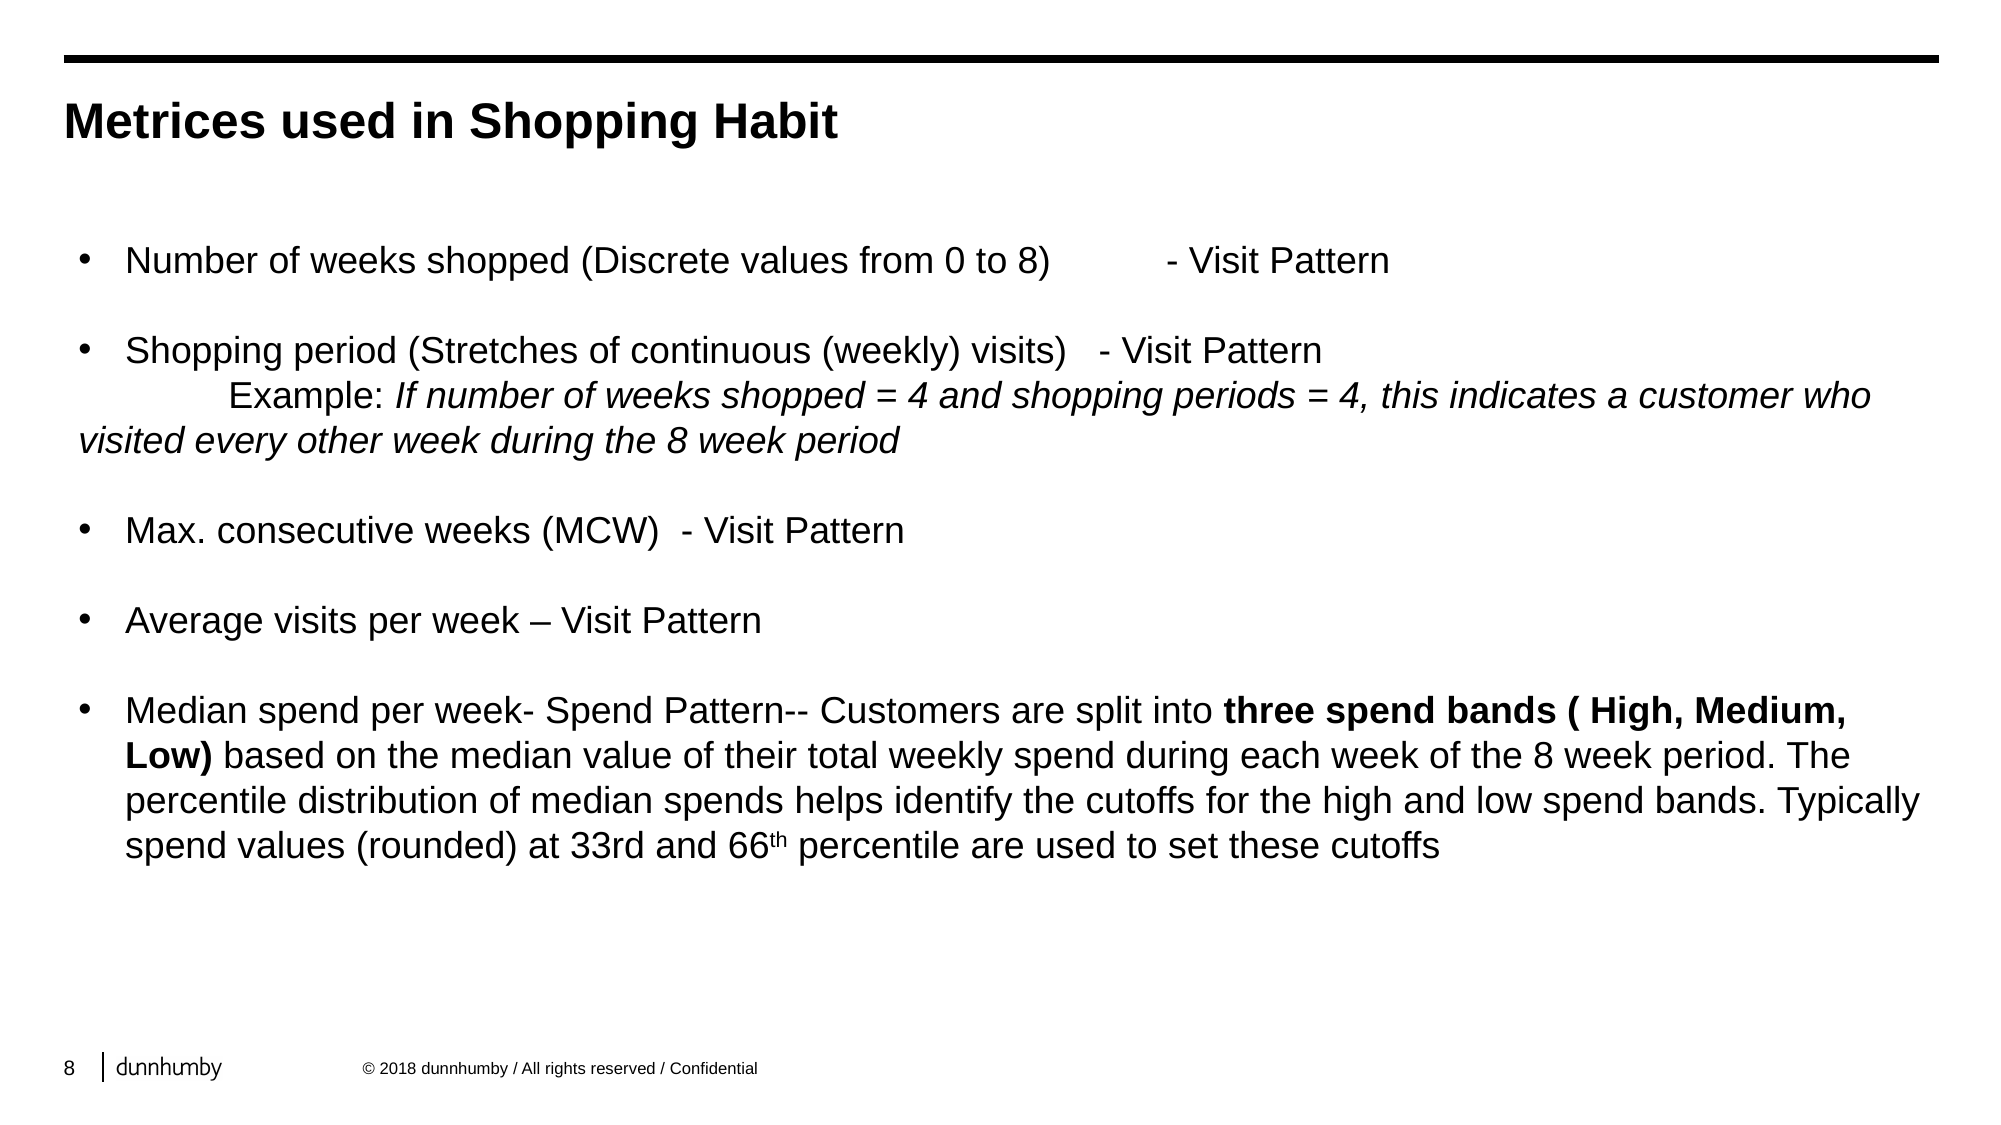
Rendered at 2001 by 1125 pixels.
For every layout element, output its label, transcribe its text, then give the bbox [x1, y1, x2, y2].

title Metrices used in Shopping Habit [63, 98, 1939, 166]
slide_number 8 [63, 1037, 103, 1098]
picture [116, 1056, 223, 1081]
list Number of weeks shopped (Discrete values from 0 to 8) - Visit Pattern Shopping period (Stretches of continuous (weekly) visits) - Visit Pattern Example: If number of weeks shopped = 4 and shopping periods = 4, this indicates a customer who visited every other week during the 8 week period Max. consecutive weeks (MCW) - Visit Pattern Average visits per week – Visit Pattern Median spend per week- Spend Pattern-- Customers are split into three spend bands ( High, Medium, Low) based on the median value of their total weekly spend during each week of the 8 week period. The percentile distribution of median spends helps identify the cutoffs for the high and low spend bands. Typically spend values (rounded) at 33rd and 66th percentile are used to set these cutoffs [63, 228, 1939, 1004]
